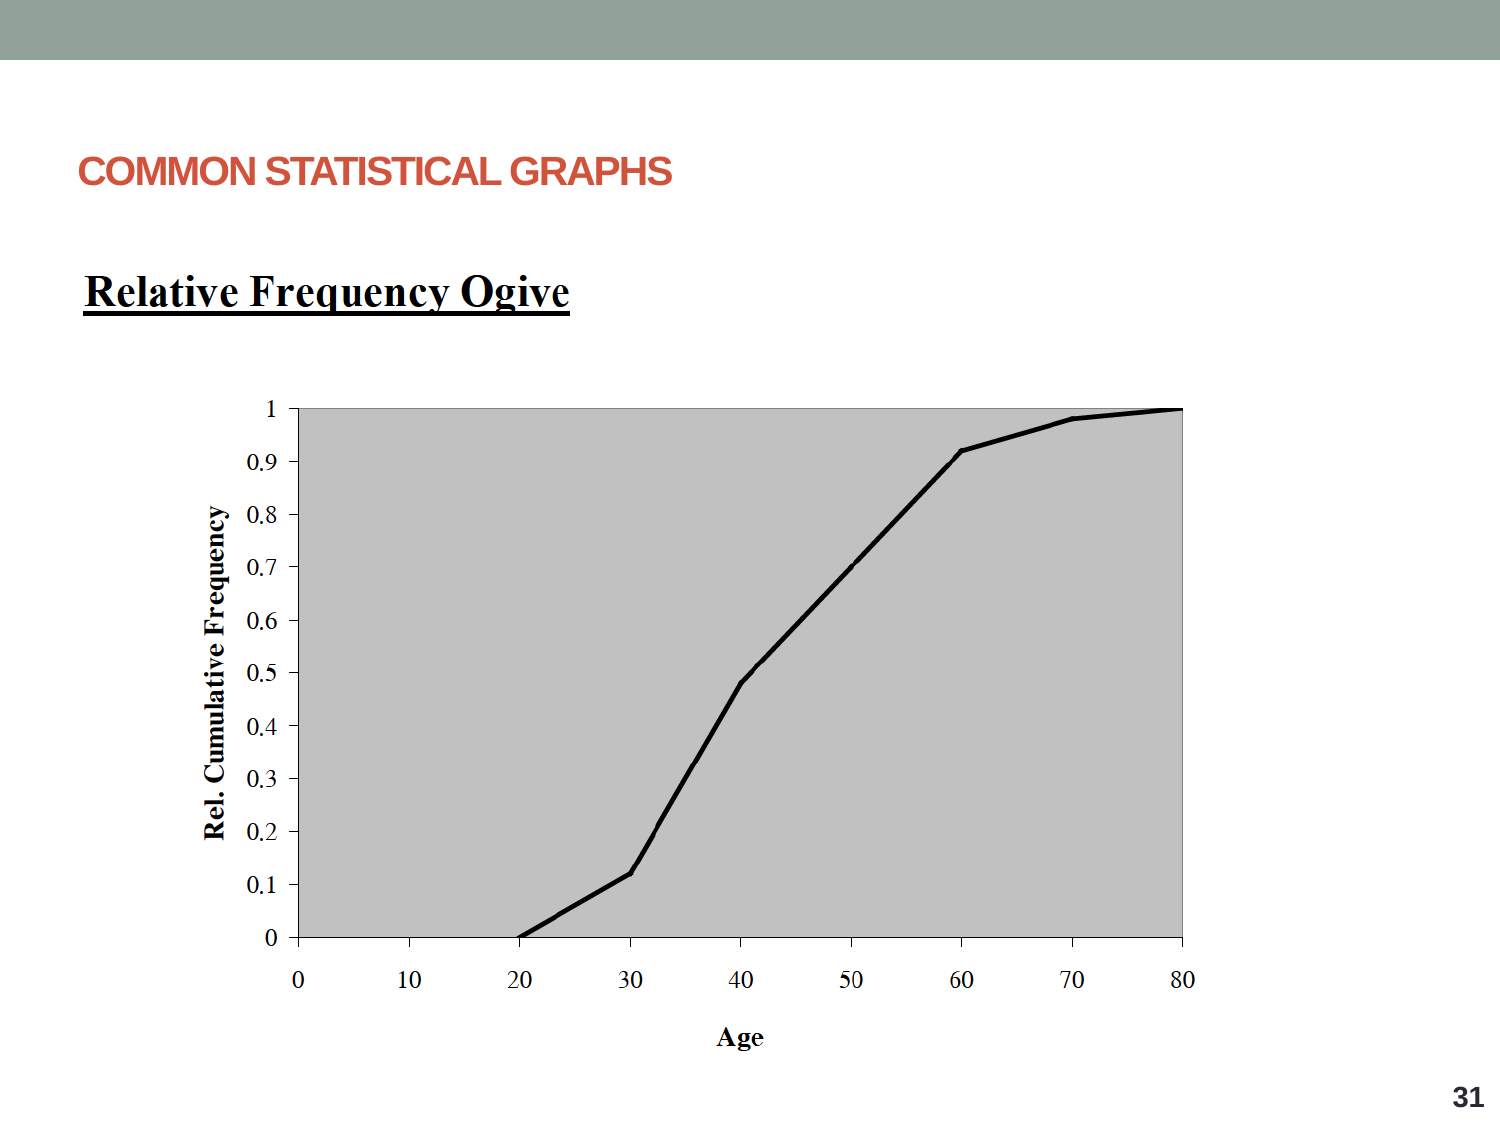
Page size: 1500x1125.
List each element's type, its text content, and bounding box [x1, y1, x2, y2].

picture [62, 262, 1251, 1066]
title COMMON STATISTICAL GRAPHS [62, 87, 1413, 250]
slide_number 31 [1325, 1068, 1500, 1123]
